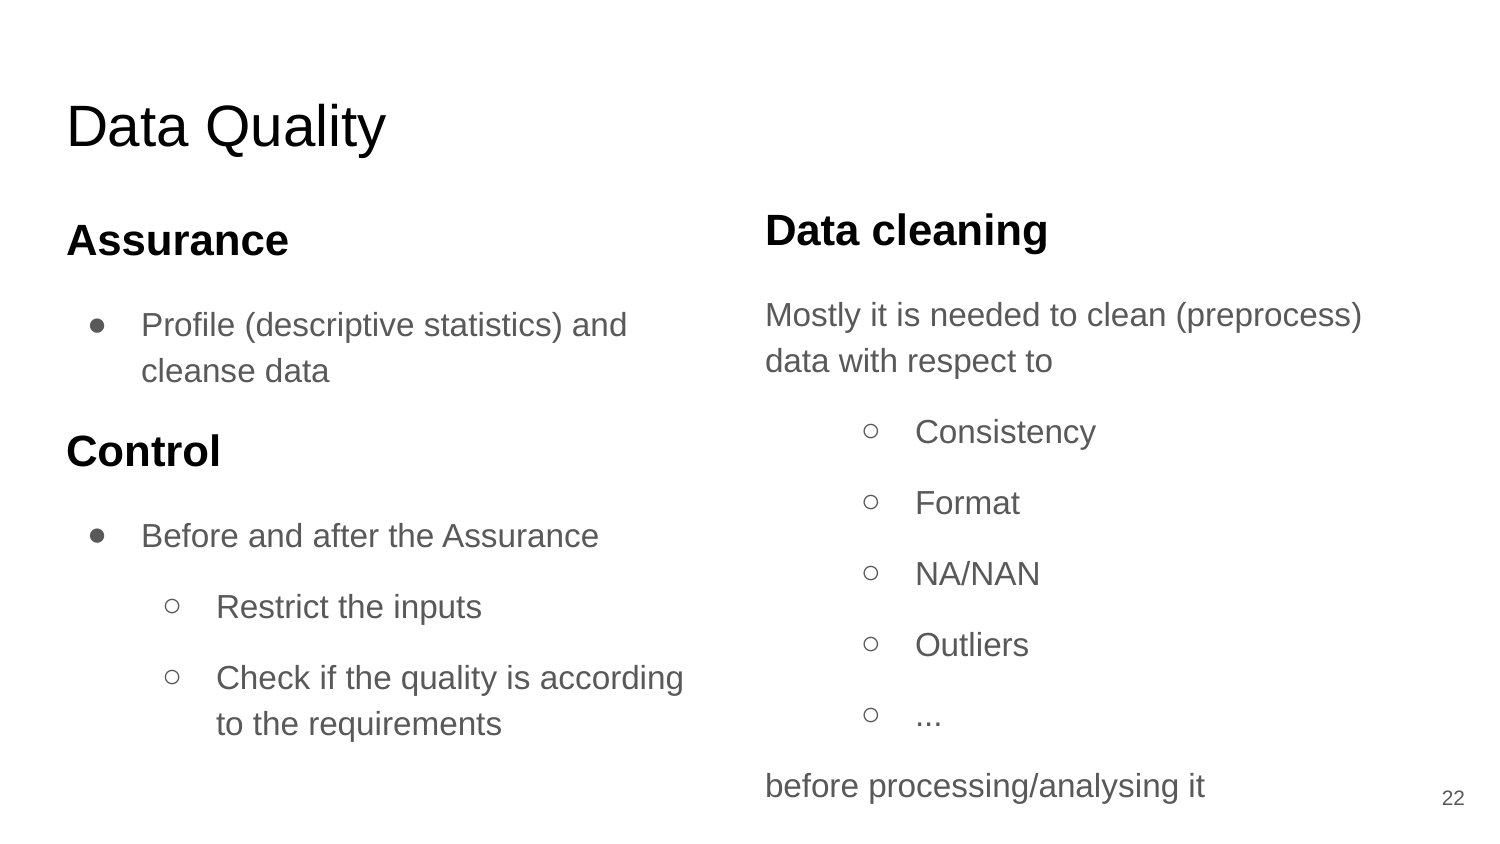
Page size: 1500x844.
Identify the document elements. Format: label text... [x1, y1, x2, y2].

slide_number ‹#› [1389, 764, 1480, 830]
list Data cleaning Mostly it is needed to clean (preprocess) data with respect to Consistency Format NA/NAN Outliers ... before processing/analysing it [750, 178, 1407, 740]
title Data Quality [51, 72, 1449, 167]
list Assurance Profile (descriptive statistics) and cleanse data Control Before and after the Assurance Restrict the inputs Check if the quality is according to the requirements [51, 189, 708, 750]
